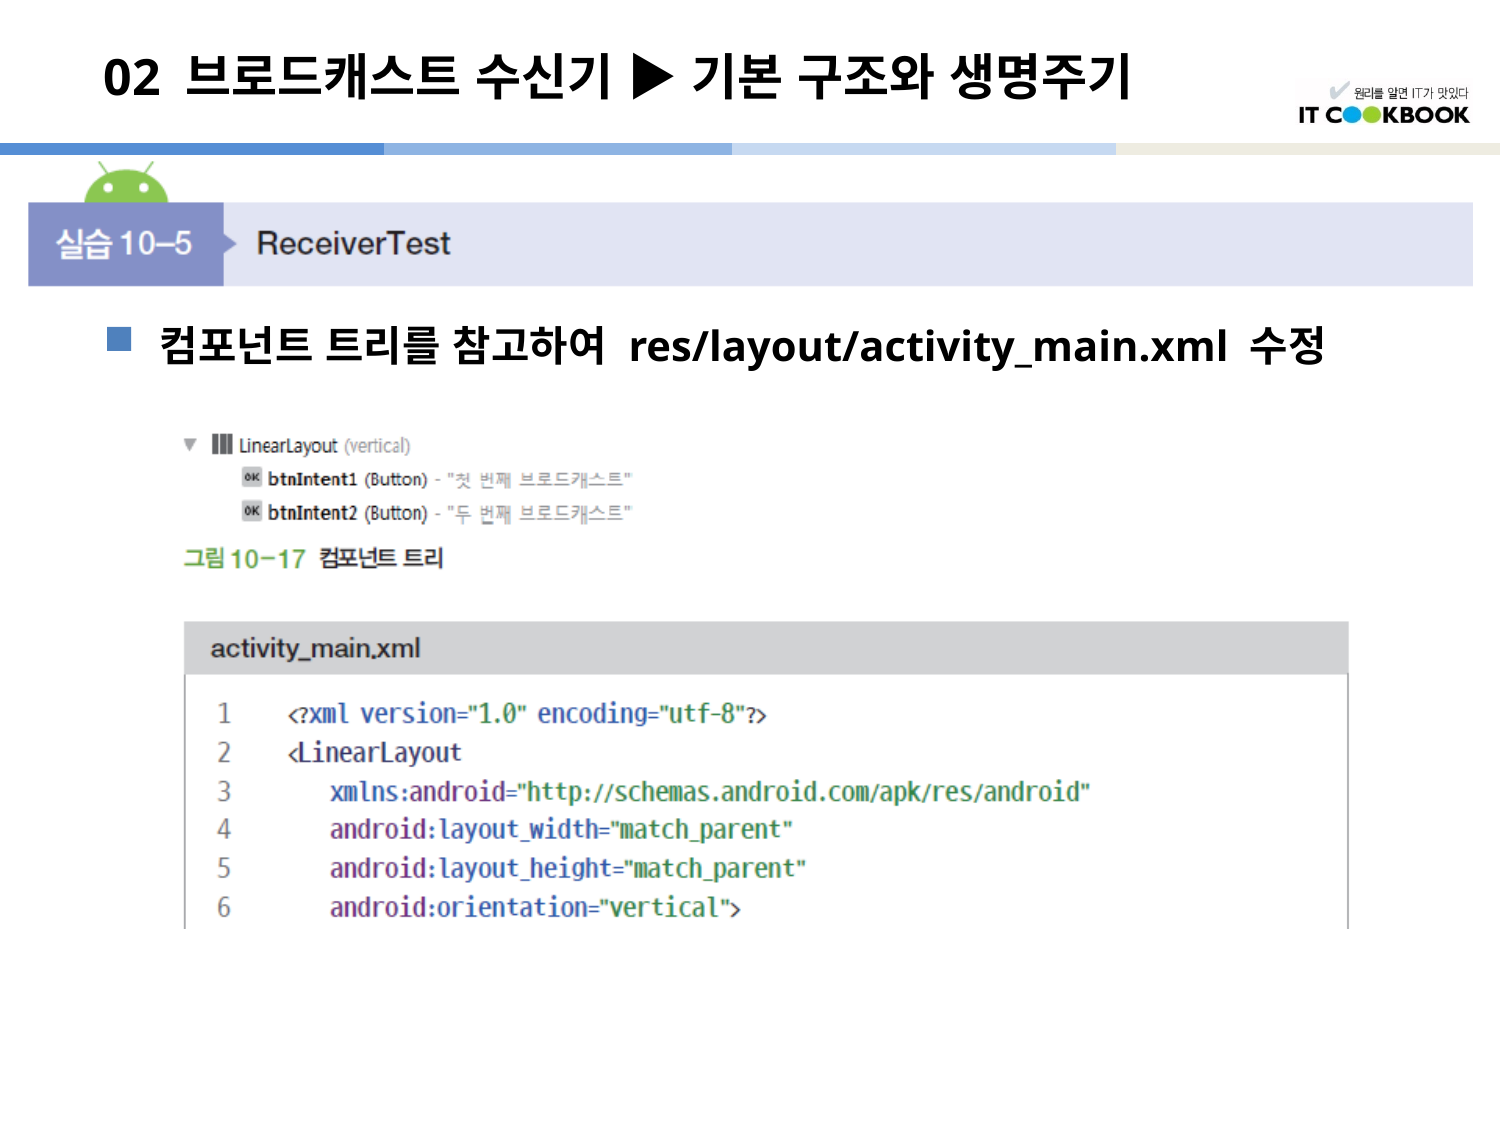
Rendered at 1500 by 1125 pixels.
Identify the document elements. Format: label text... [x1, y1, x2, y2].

picture [1295, 78, 1473, 125]
list 컴포넌트 트리를 참고하여 res/layout/activity_main.xml 수정 [88, 297, 1436, 1083]
title 02 브로드캐스트 수신기 ▶ 기본 구조와 생명주기 [88, 30, 1330, 121]
picture [163, 420, 1360, 929]
picture [27, 160, 1473, 288]
